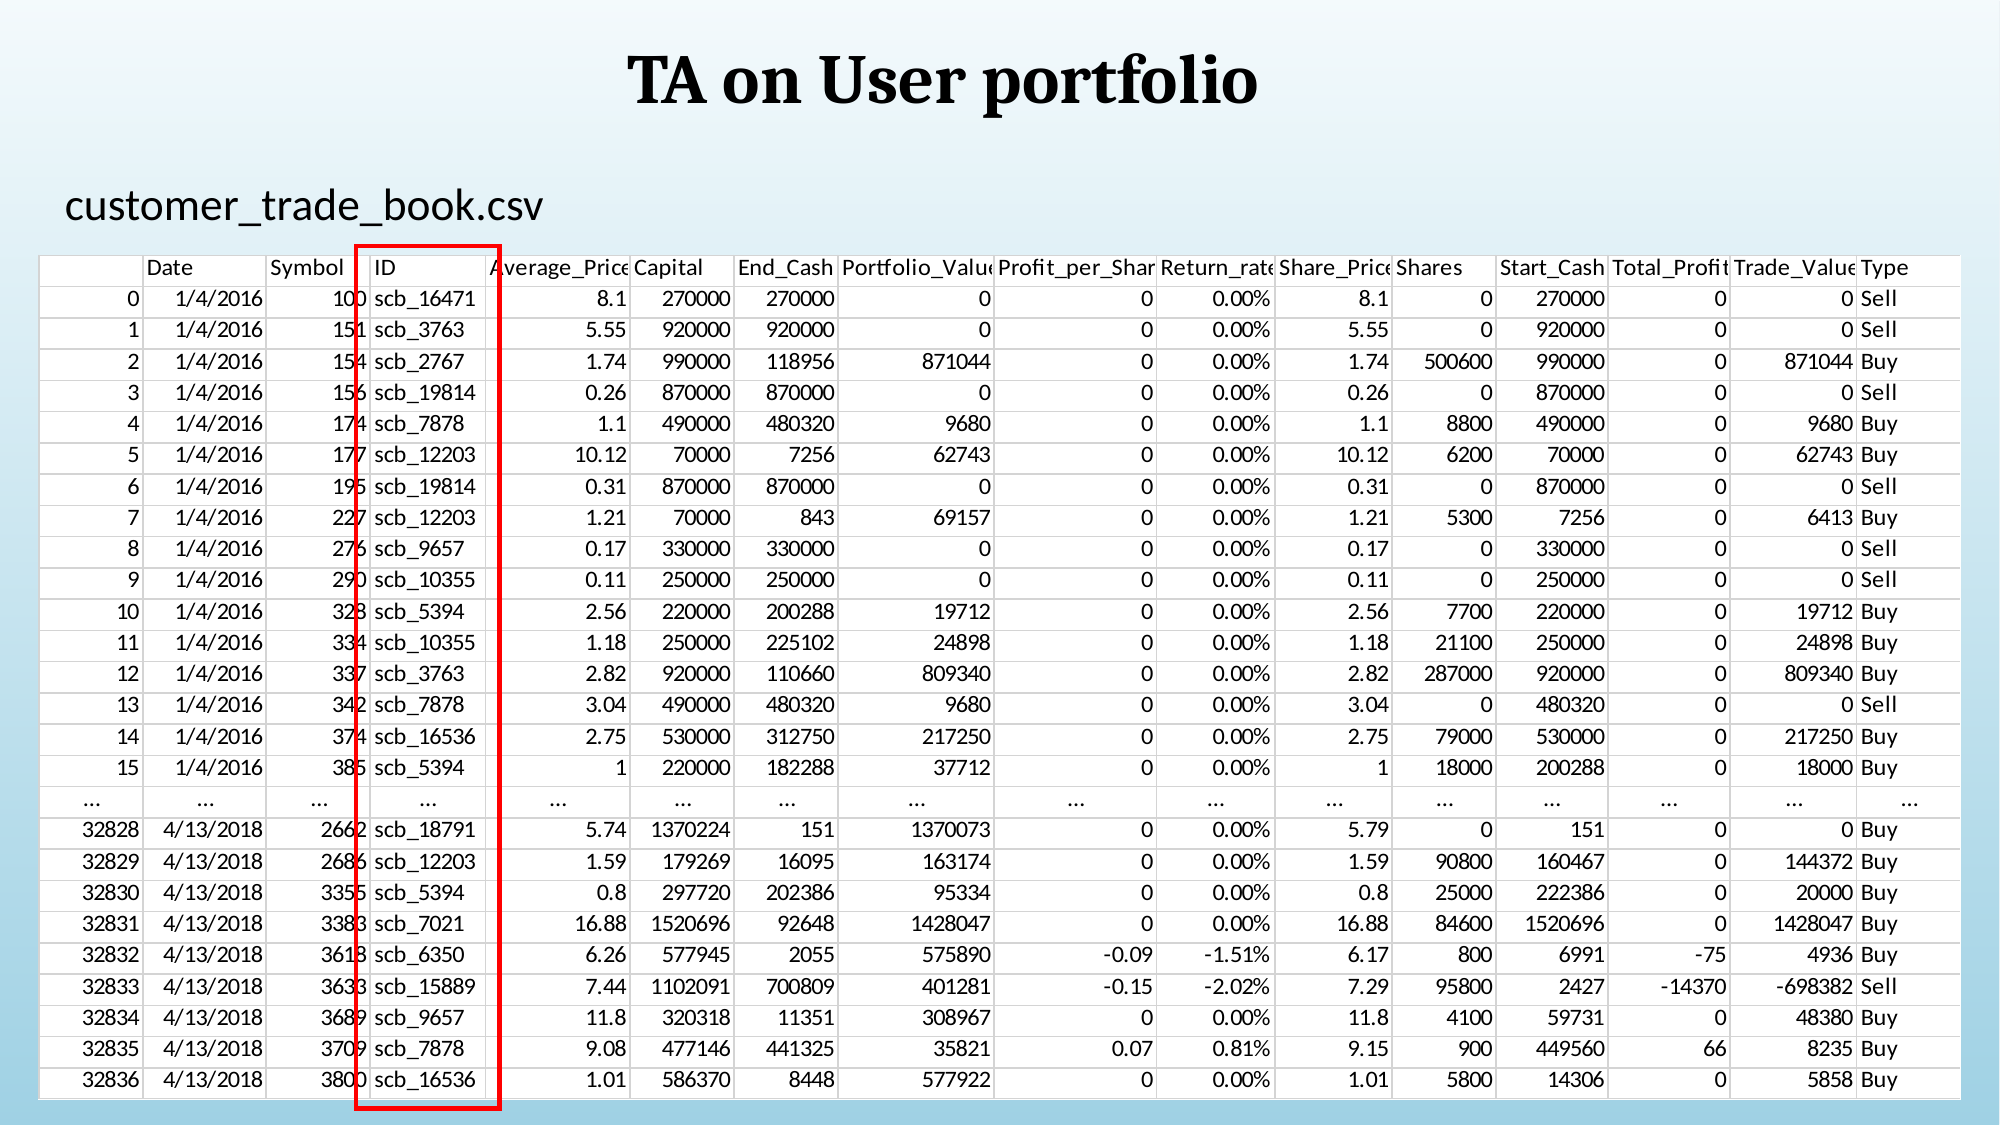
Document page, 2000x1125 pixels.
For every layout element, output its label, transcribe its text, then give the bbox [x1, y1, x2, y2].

text_box [354, 245, 501, 254]
text_box TA on User portfolio [612, 24, 1316, 125]
text_box [354, 1100, 501, 1110]
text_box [37, 254, 1962, 1100]
list customer_trade_book.csv [49, 162, 713, 238]
